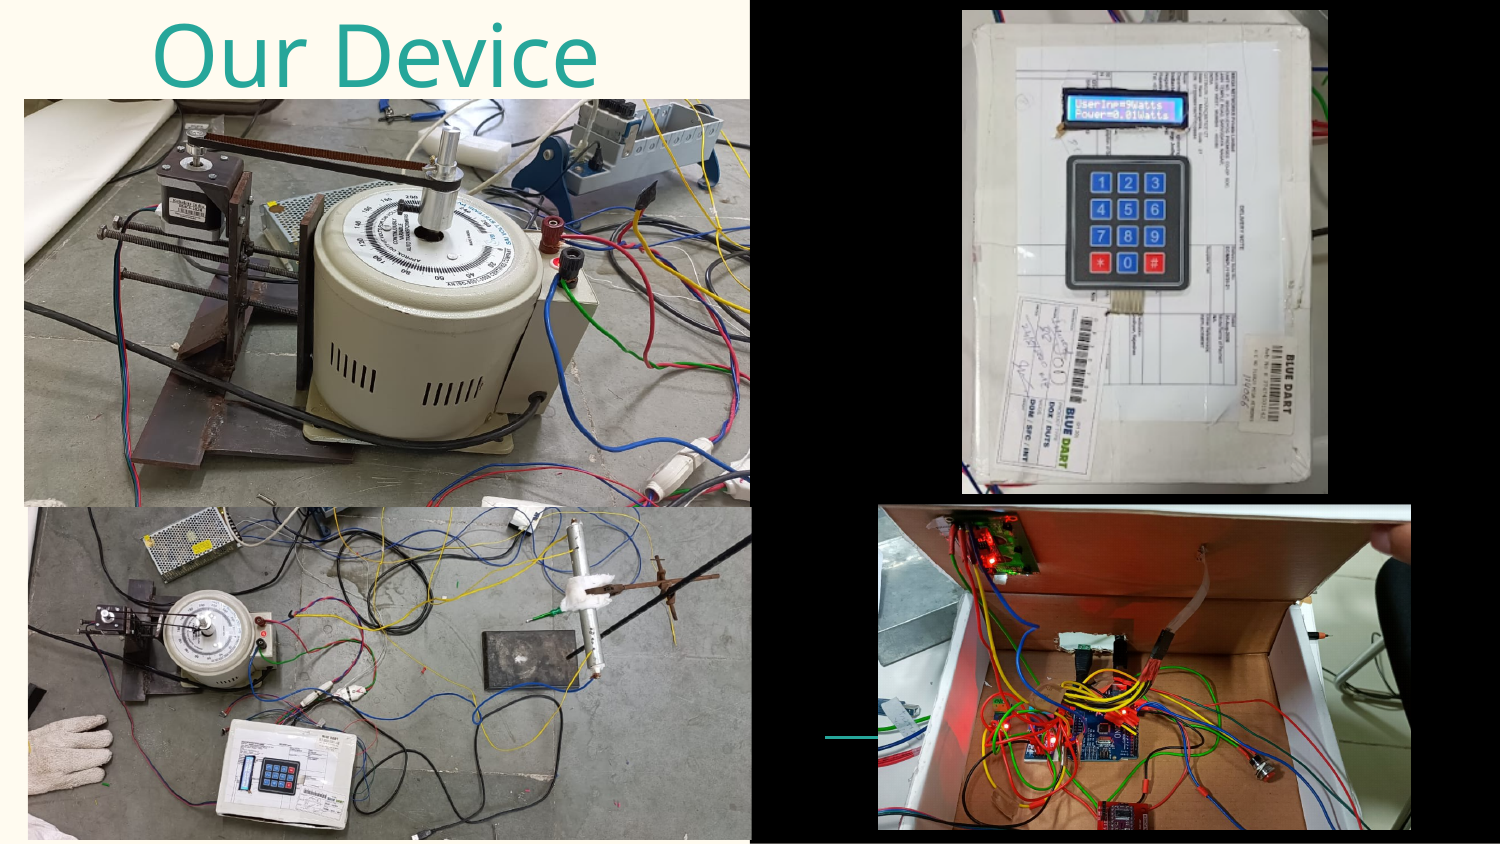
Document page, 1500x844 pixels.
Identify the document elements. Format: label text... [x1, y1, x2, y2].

picture [24, 98, 752, 844]
picture [962, 10, 1328, 495]
title Our Device [43, 0, 708, 97]
picture [878, 504, 1412, 831]
